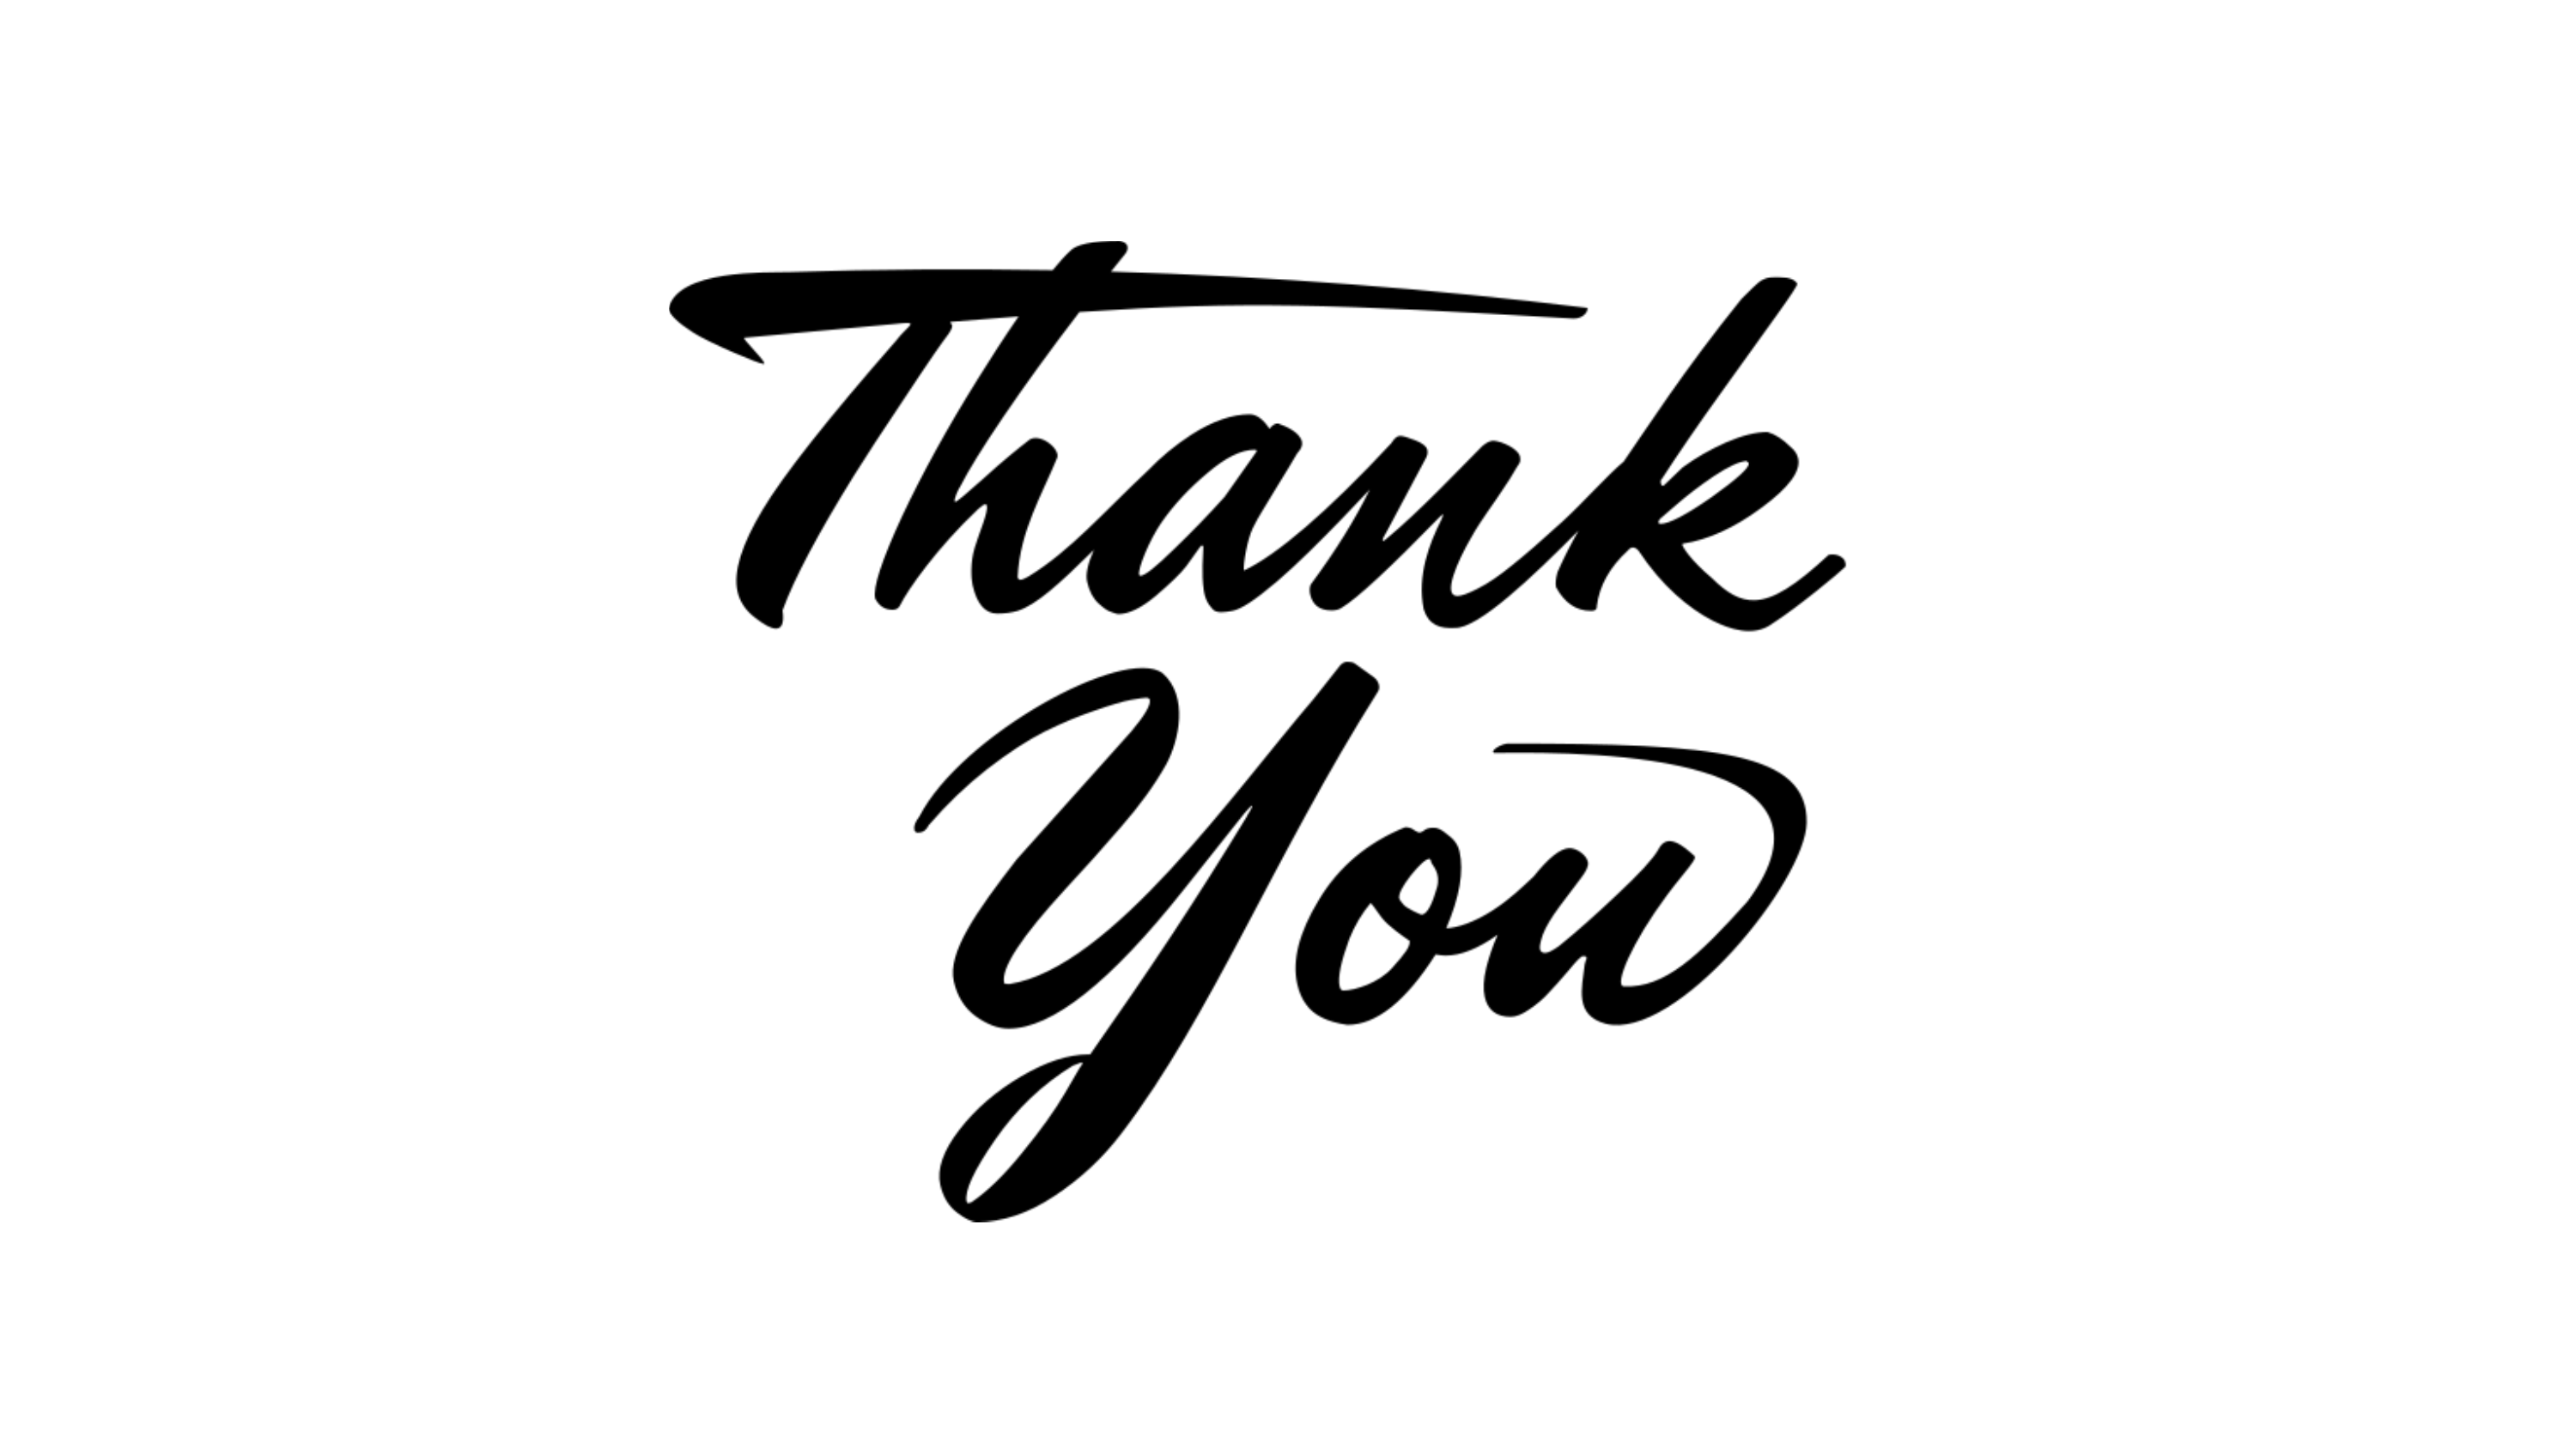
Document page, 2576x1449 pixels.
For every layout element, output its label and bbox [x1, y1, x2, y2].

text_box [669, 241, 1856, 1222]
